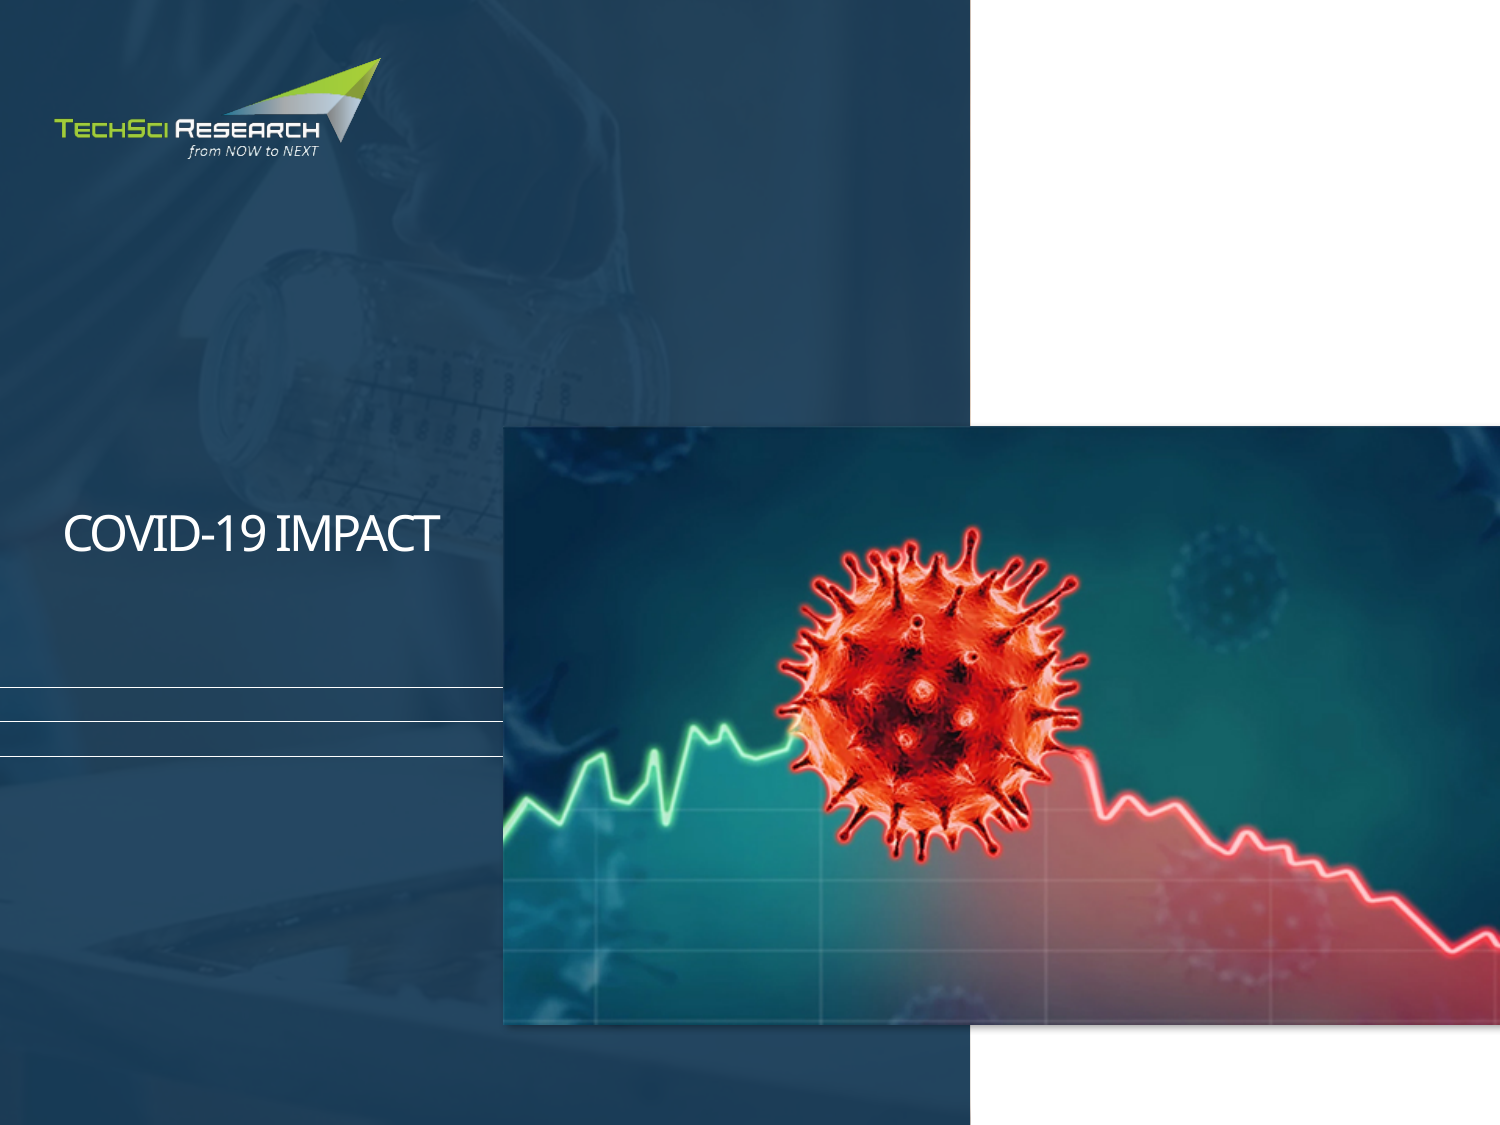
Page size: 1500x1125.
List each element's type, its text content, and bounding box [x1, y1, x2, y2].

picture [52, 57, 381, 161]
text_box COVID-19 IMPACT [27, 494, 477, 570]
picture [503, 0, 1500, 1125]
